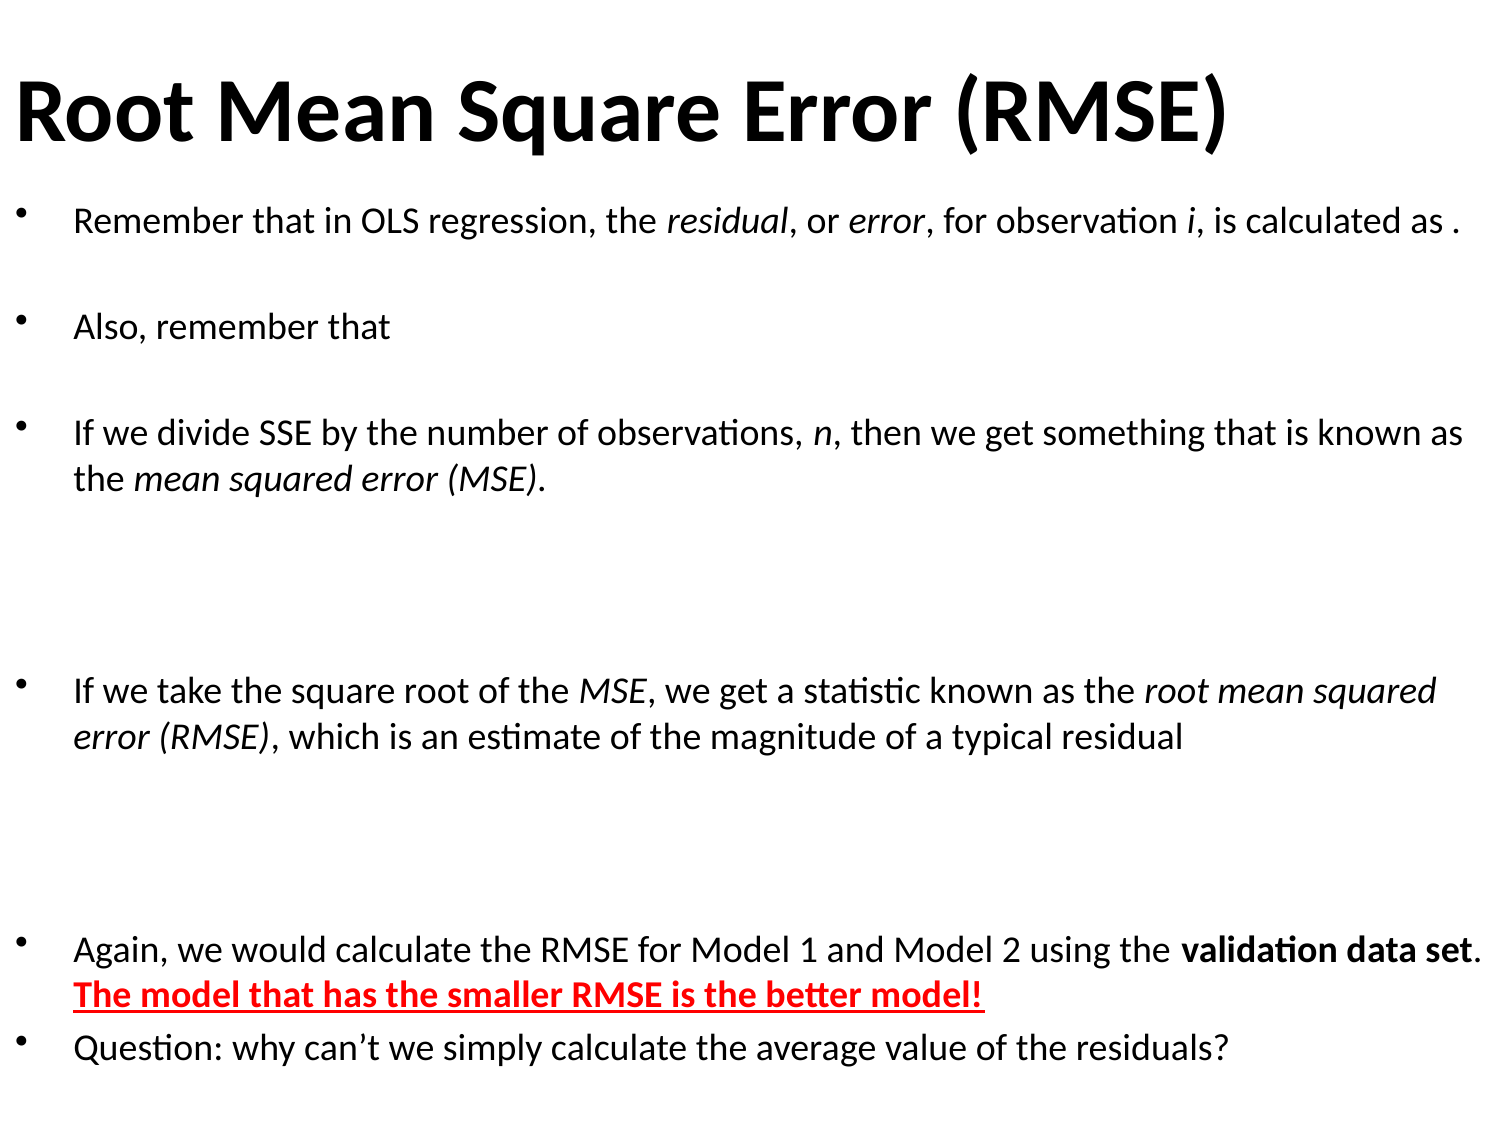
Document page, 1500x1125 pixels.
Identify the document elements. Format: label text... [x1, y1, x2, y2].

title Root Mean Square Error (RMSE) [0, 49, 1500, 160]
